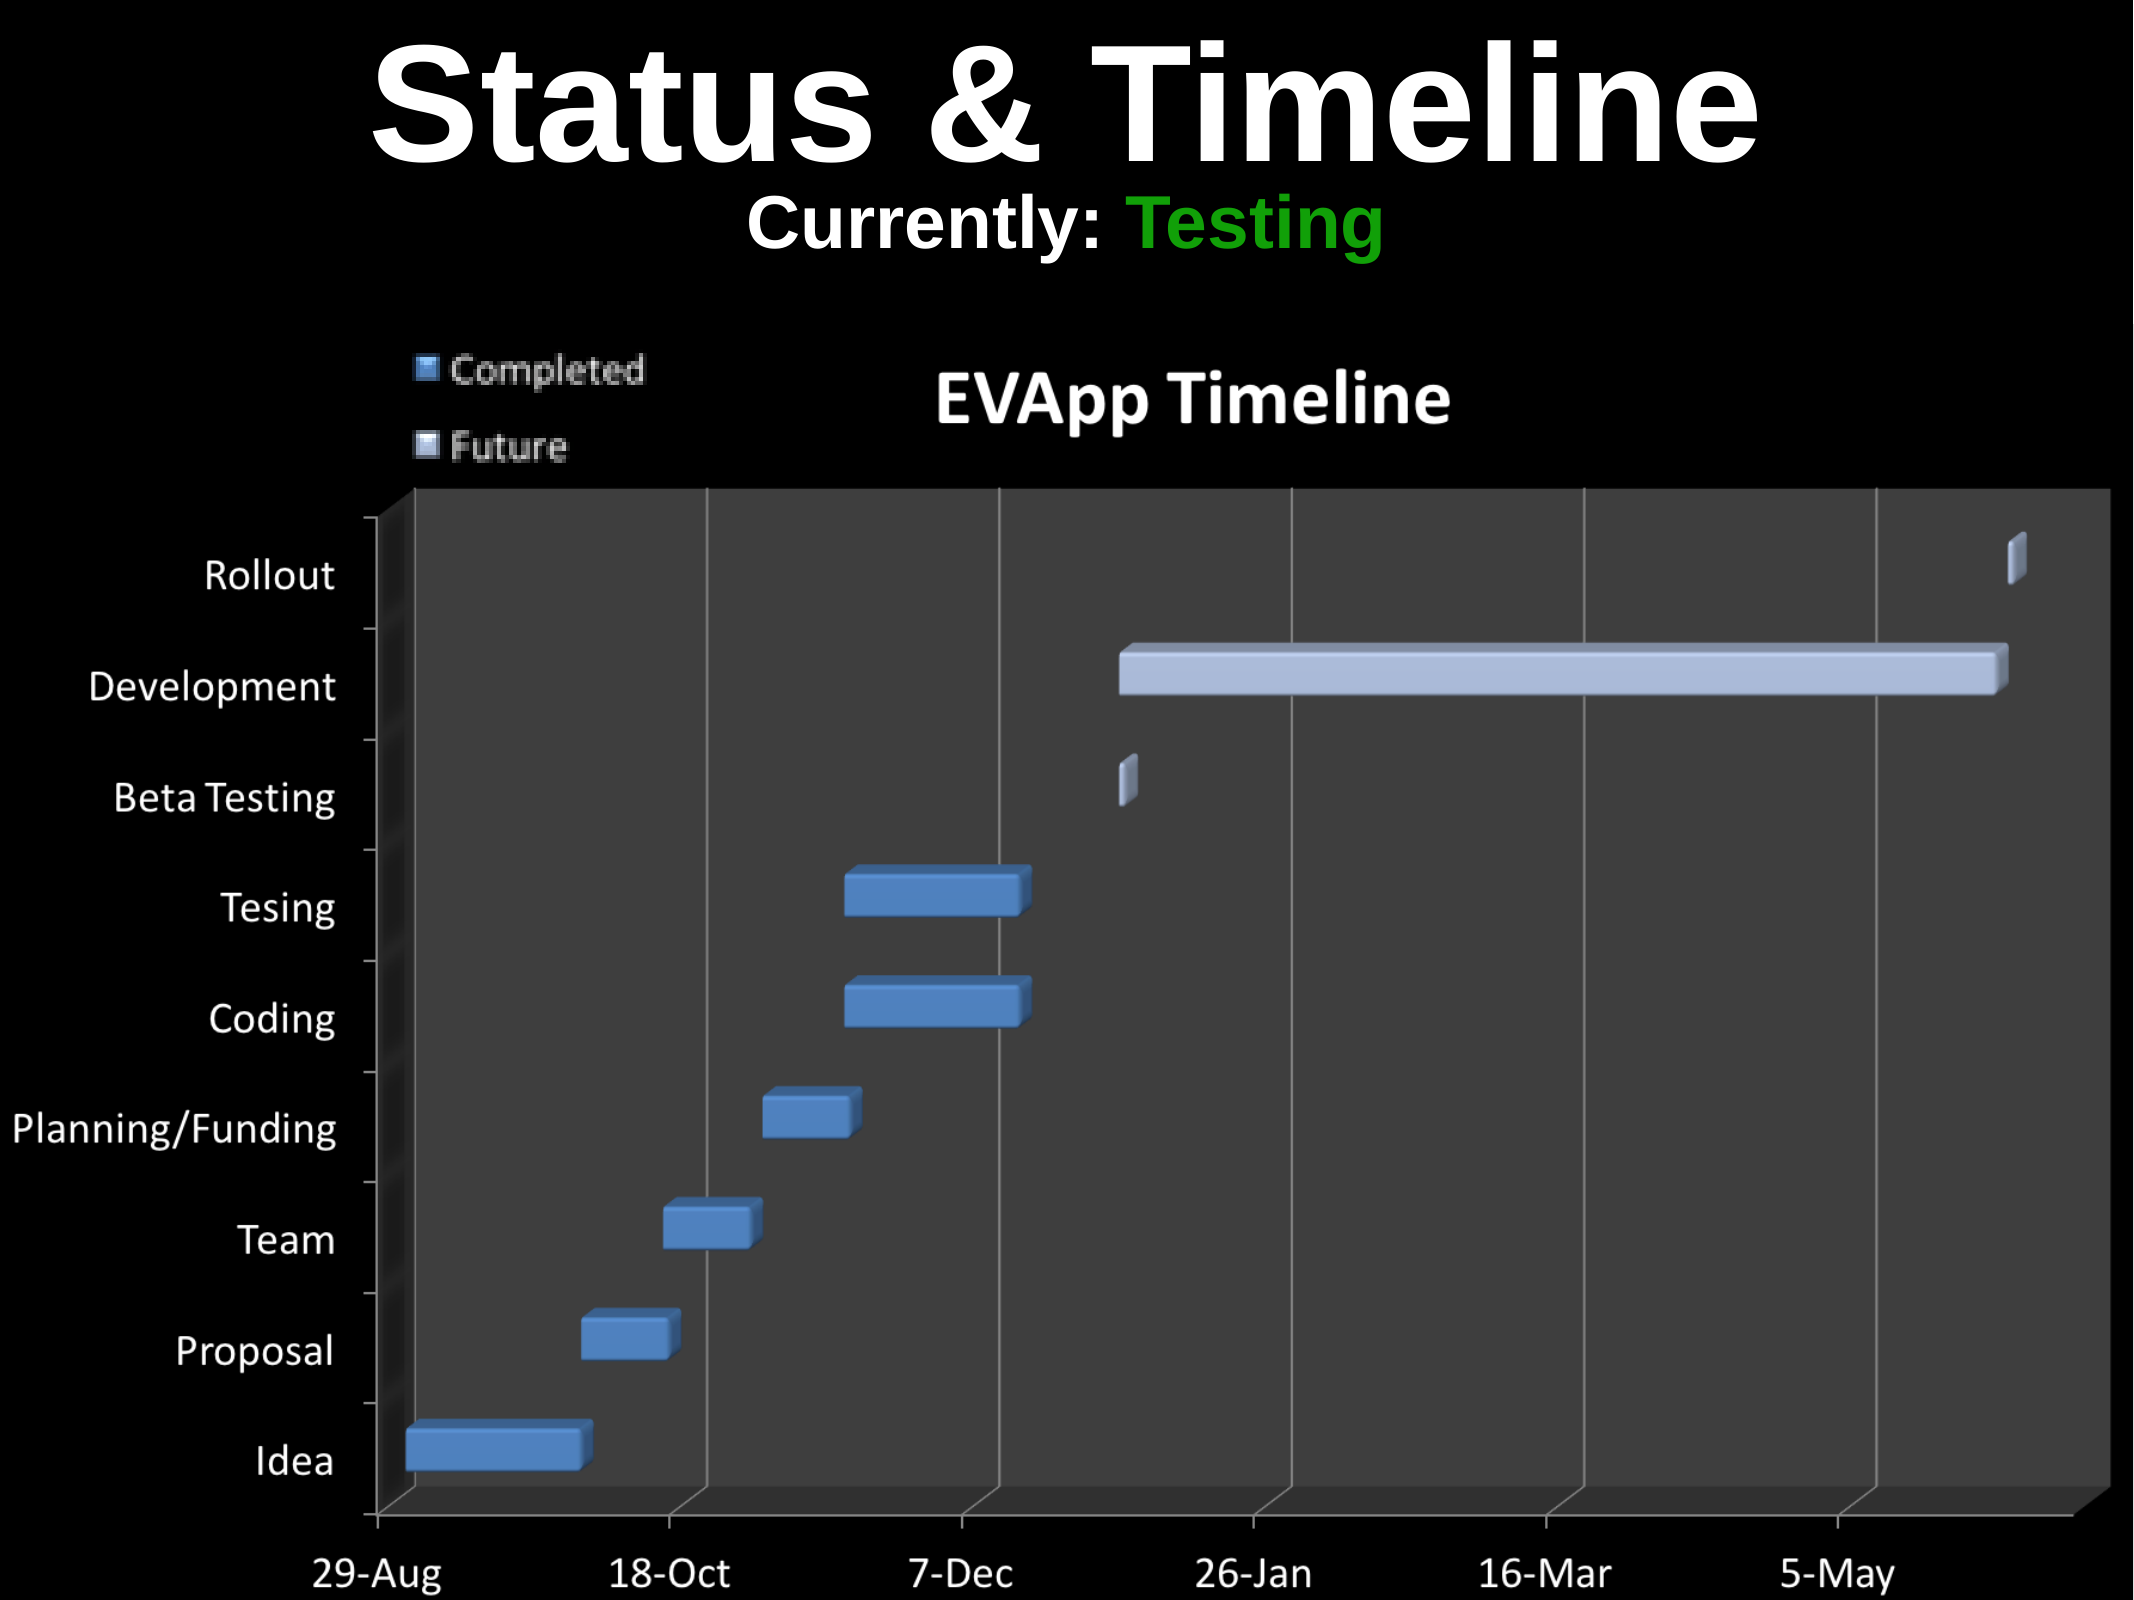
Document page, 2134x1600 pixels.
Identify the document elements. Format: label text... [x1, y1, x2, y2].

picture [0, 324, 2134, 1600]
text_box Currently: Testing [738, 165, 1396, 273]
title Status & Timeline [155, 0, 1978, 273]
